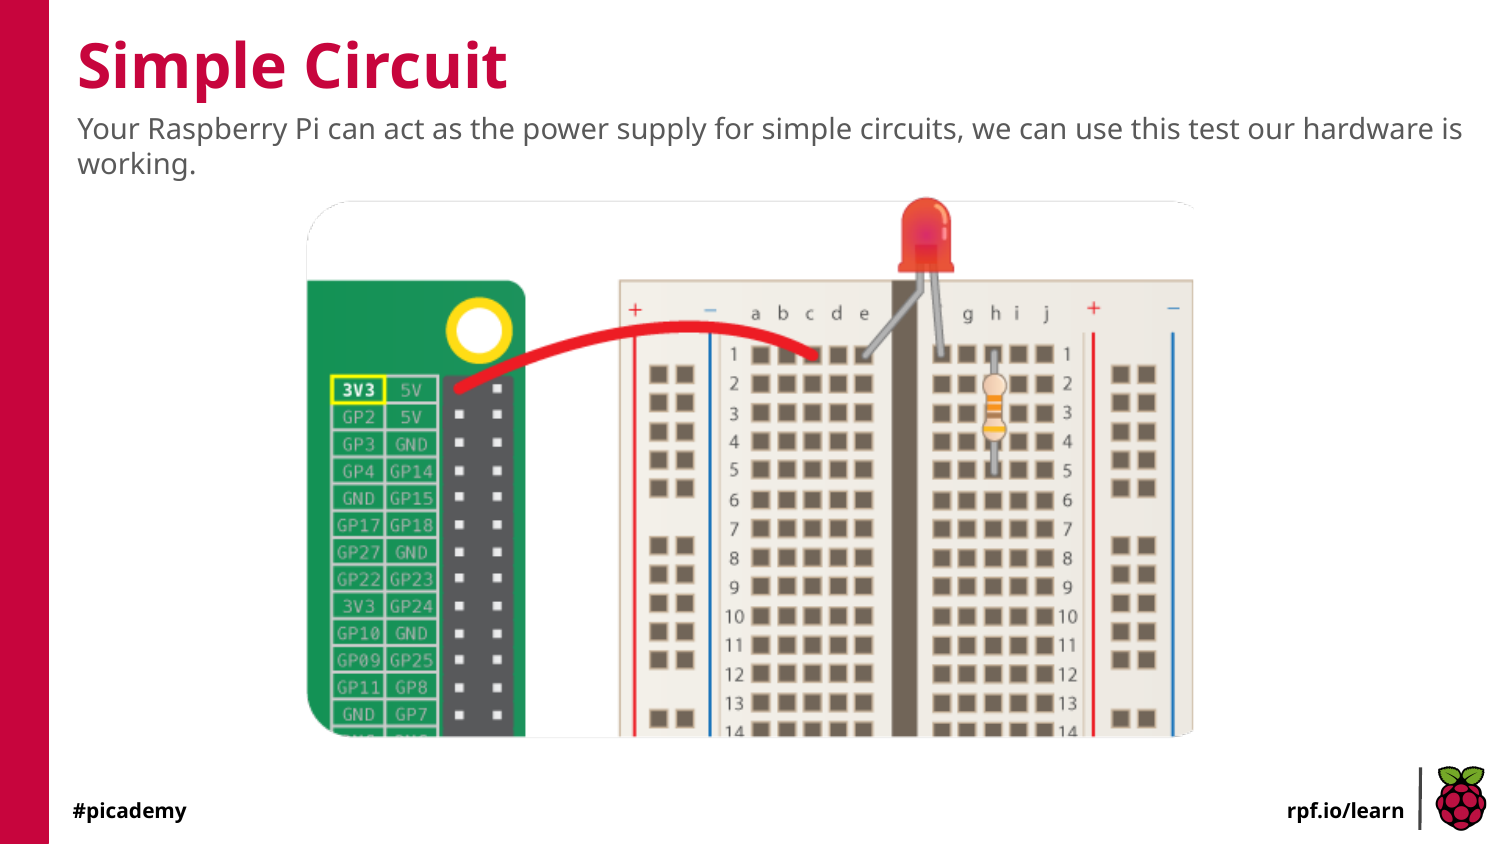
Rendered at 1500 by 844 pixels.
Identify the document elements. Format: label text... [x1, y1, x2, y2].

title Simple Circuit [62, 11, 1487, 90]
picture [1435, 766, 1487, 831]
picture [306, 131, 1194, 844]
list Your Raspberry Pi can act as the power supply for simple circuits, we can use this test our hardware is working. [62, 95, 1487, 262]
